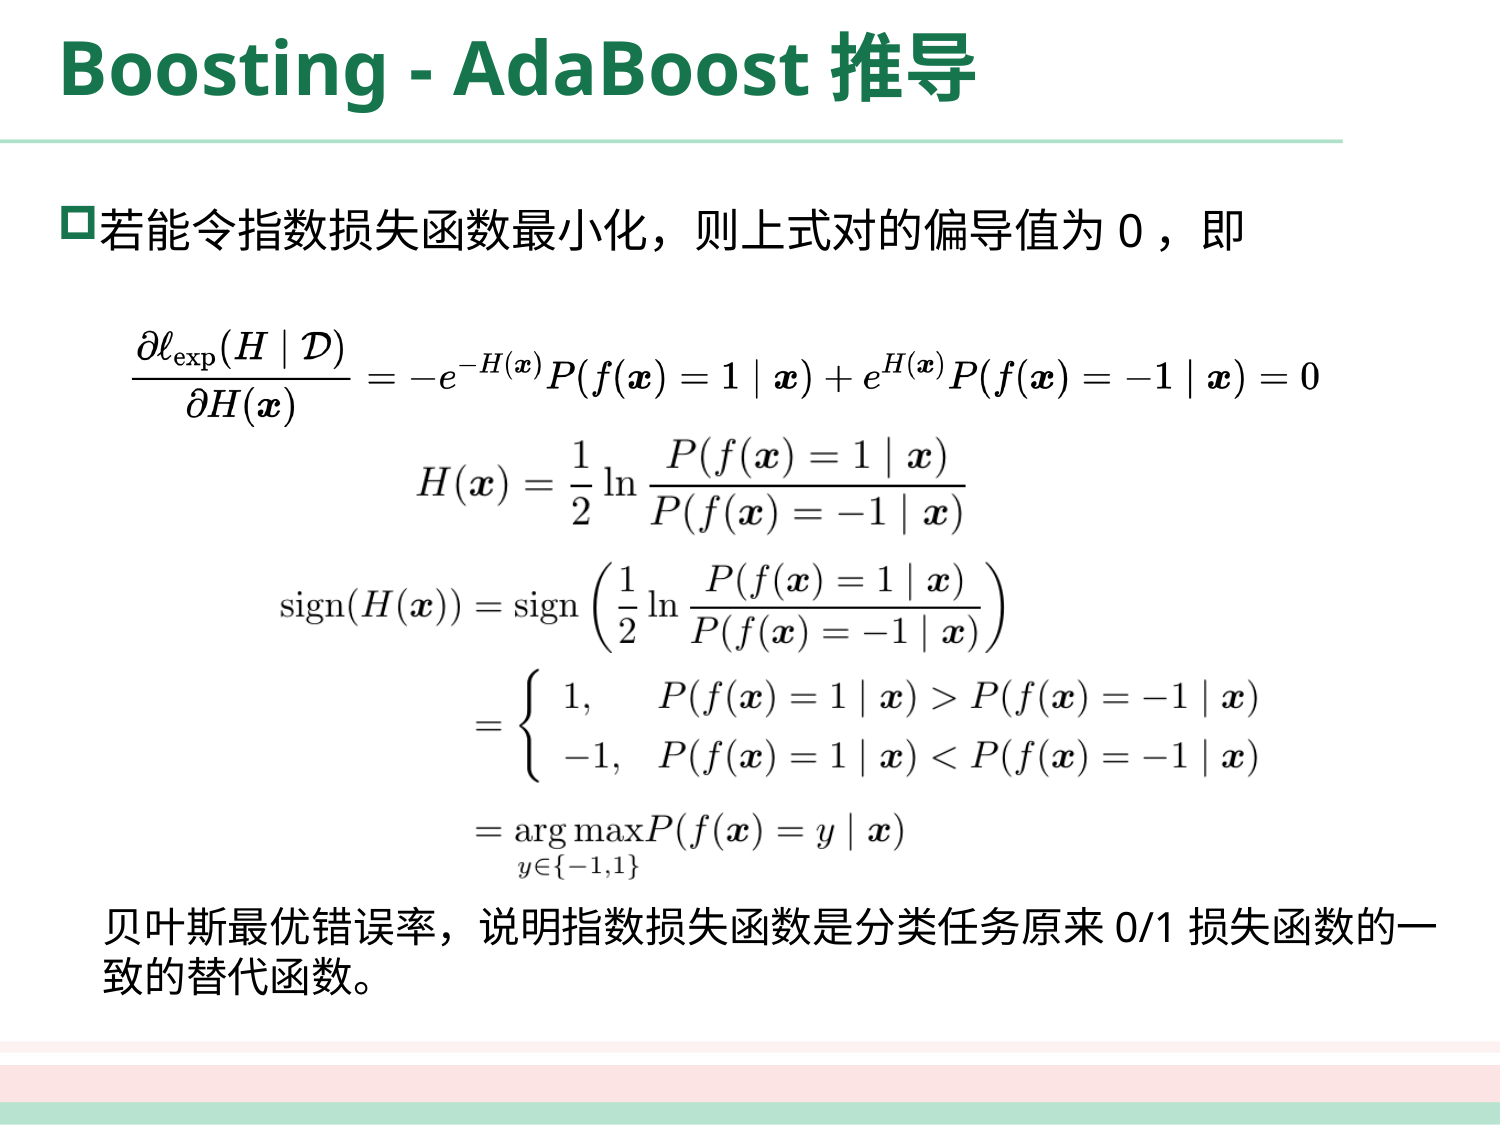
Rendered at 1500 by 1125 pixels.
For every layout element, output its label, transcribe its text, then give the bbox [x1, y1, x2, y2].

title Boosting - AdaBoost推导 [42, 7, 1337, 135]
picture [0, 0, 1500, 1125]
